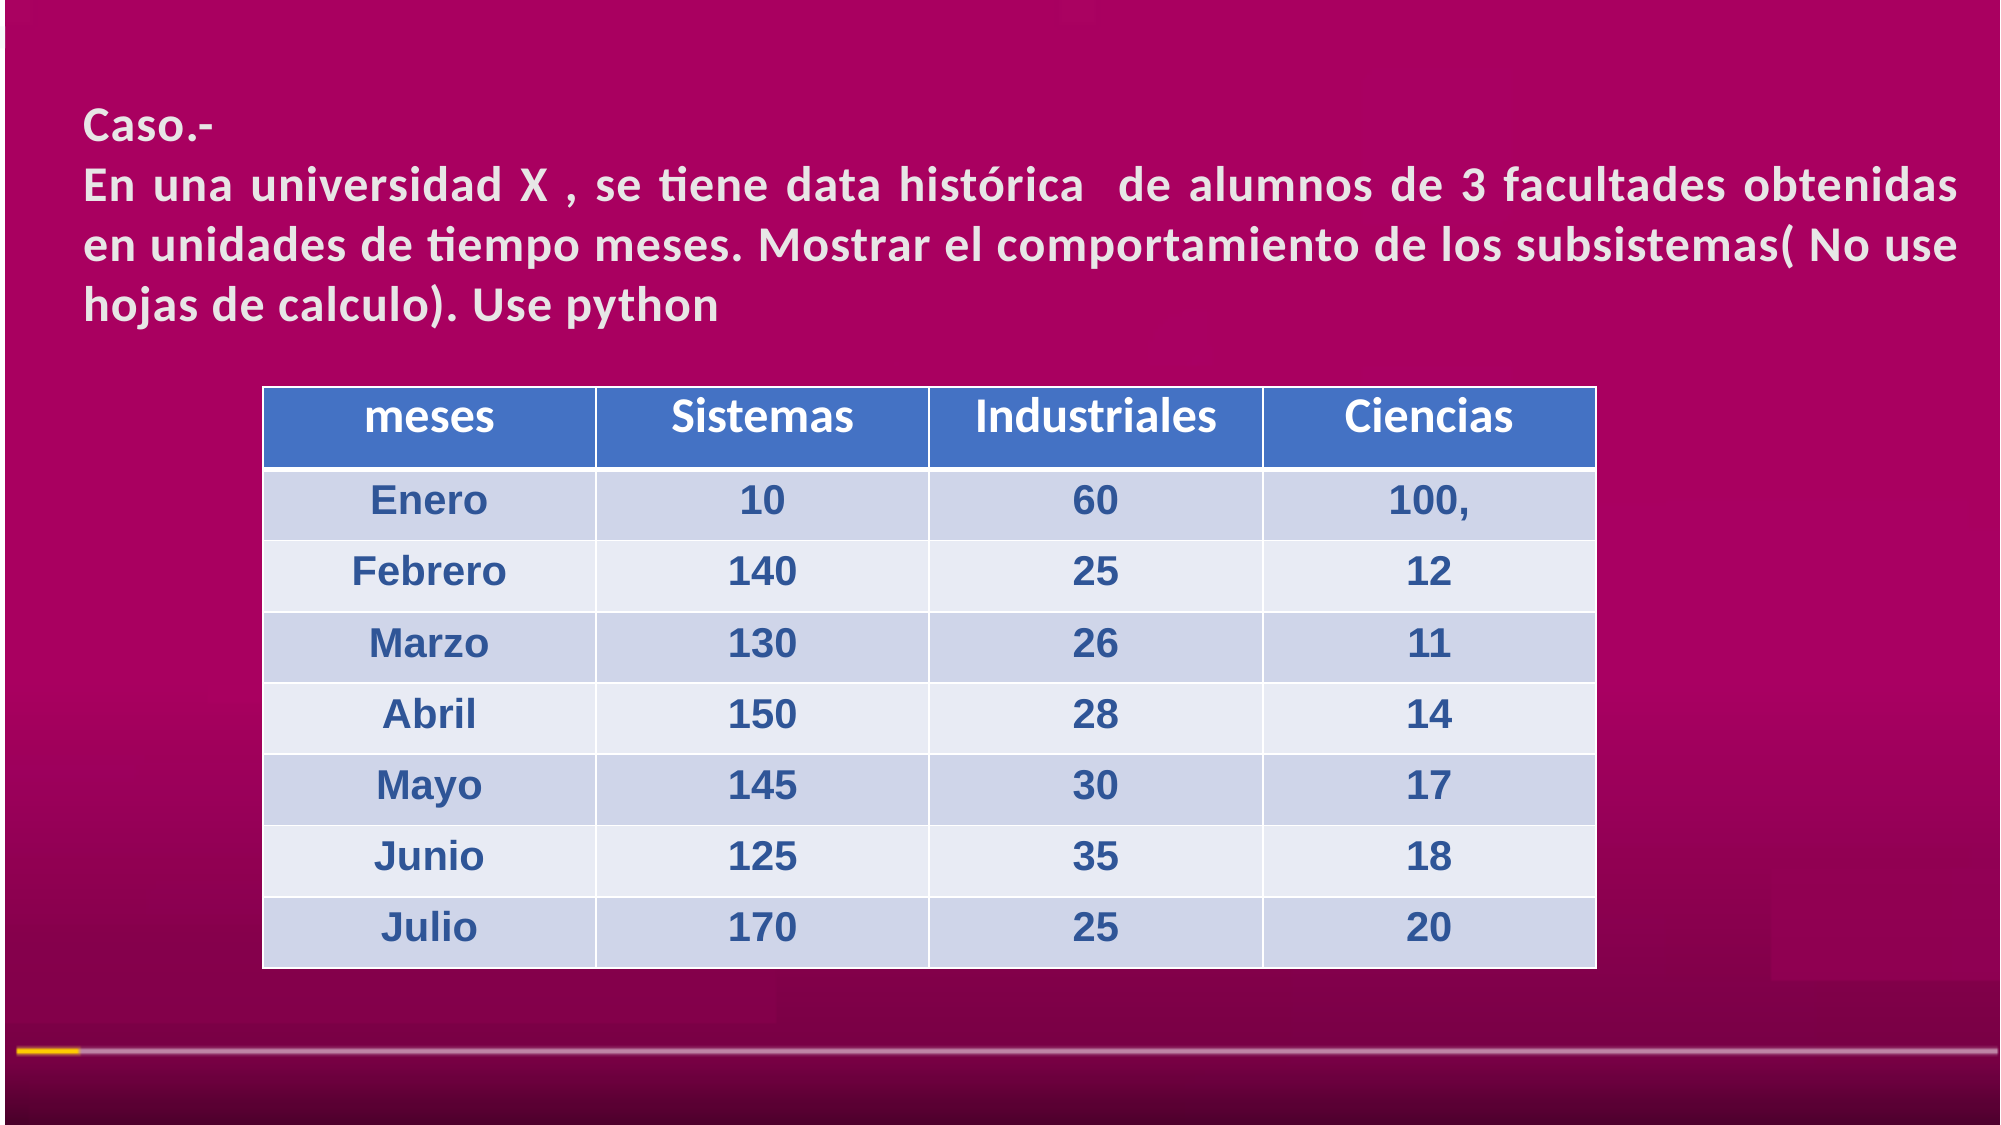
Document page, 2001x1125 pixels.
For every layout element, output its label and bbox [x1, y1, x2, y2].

text_box [0, 26, 5, 49]
picture [5, 0, 2000, 1125]
